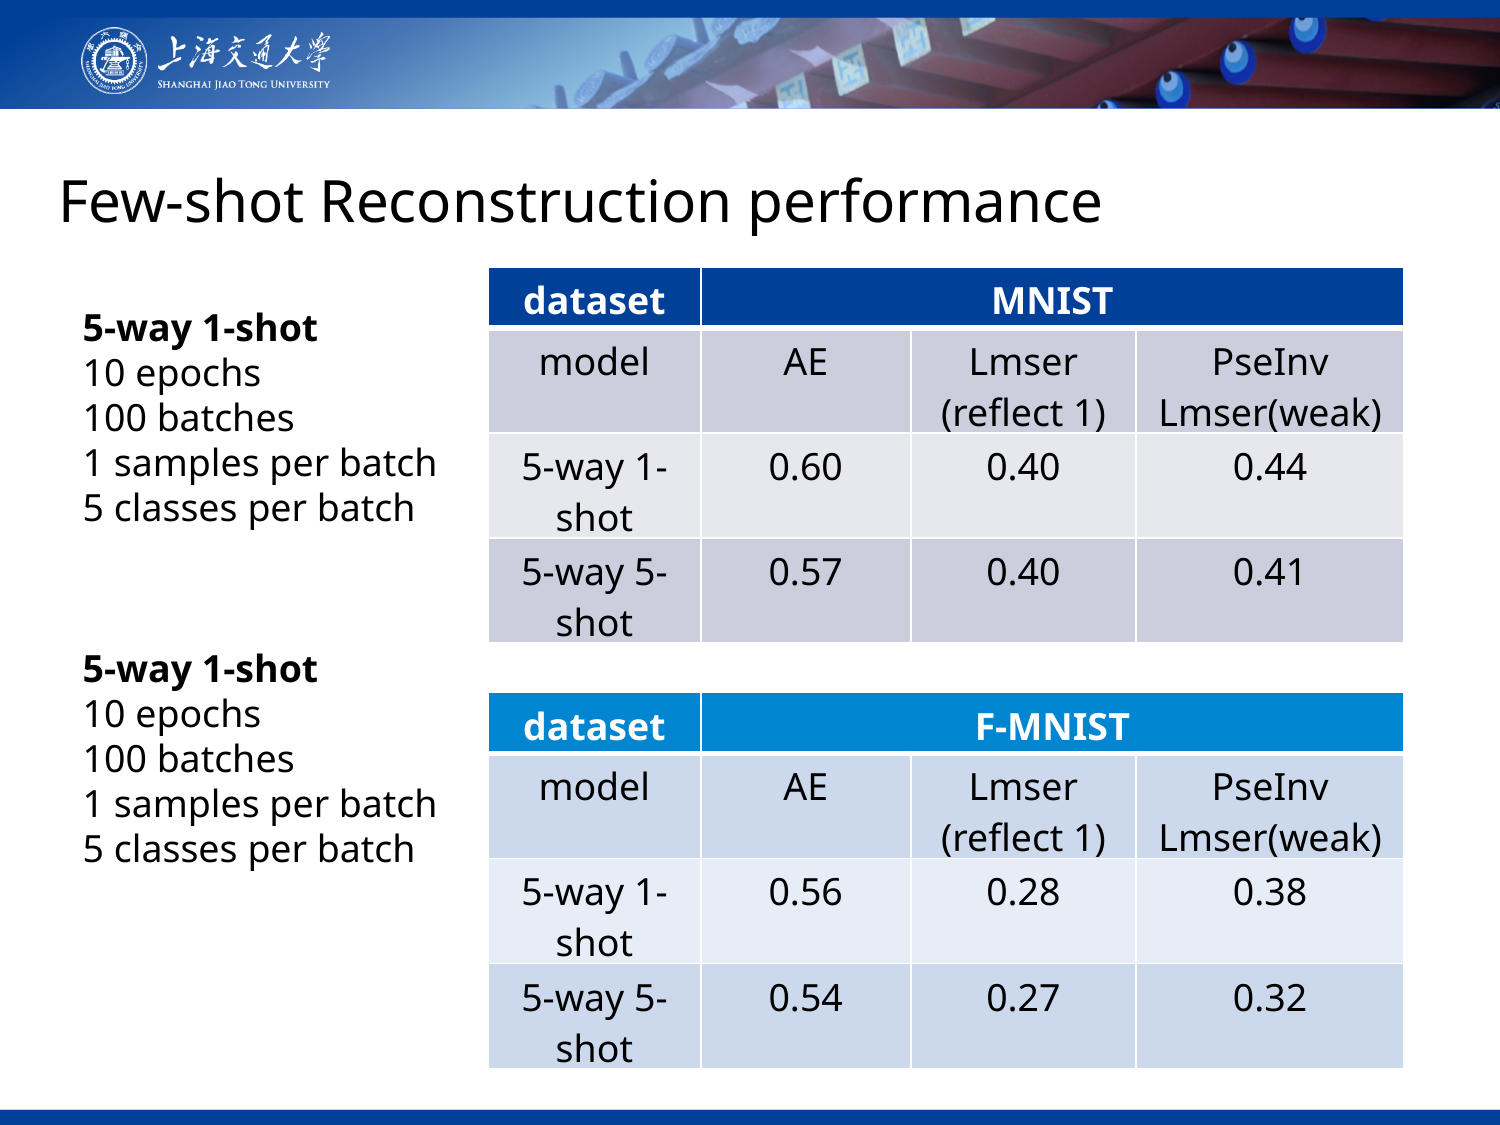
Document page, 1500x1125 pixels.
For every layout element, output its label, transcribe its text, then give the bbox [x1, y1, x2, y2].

table_header dataset [499, 693, 700, 751]
table_cell model [499, 331, 700, 432]
table_cell 0.60 [702, 434, 910, 537]
table_cell PseInv Lmser(weak) [1137, 331, 1403, 432]
table_cell 5-way 1-shot [489, 859, 700, 963]
text_box 5-way 1-shot 10 epochs 100 batches 1 samples per batch 5 classes per batch [67, 638, 499, 878]
table_cell AE [702, 331, 910, 432]
text_box Few-shot Reconstruction performance [43, 156, 1129, 242]
table_cell 0.32 [1137, 964, 1403, 1068]
table_cell 5-way 5-shot [489, 539, 700, 642]
table_cell Lmser (reflect 1) [912, 331, 1135, 432]
table_cell model [499, 756, 700, 858]
text_box 5-way 1-shot 10 epochs 100 batches 1 samples per batch 5 classes per batch [67, 296, 499, 537]
table_cell 0.38 [1137, 859, 1403, 963]
table_cell PseInv Lmser(weak) [1137, 756, 1403, 858]
table_cell 0.41 [1137, 539, 1403, 642]
table_cell 0.44 [1137, 434, 1403, 537]
table_cell AE [702, 756, 910, 858]
table_cell Lmser (reflect 1) [912, 756, 1135, 858]
table_cell 0.27 [912, 964, 1135, 1068]
picture [0, 18, 1500, 109]
table_cell 0.40 [912, 539, 1135, 642]
table_cell 0.57 [702, 539, 910, 642]
table_cell 0.40 [912, 434, 1135, 537]
table_header F-MNIST [702, 693, 1403, 751]
table_cell 5-way 5-shot [489, 964, 700, 1068]
table_header MNIST [702, 268, 1403, 325]
table_cell 0.28 [912, 859, 1135, 963]
table_cell 0.56 [702, 859, 910, 963]
table_cell 0.54 [702, 964, 910, 1068]
table_cell 5-way 1-shot [499, 434, 700, 537]
table_header dataset [489, 268, 700, 325]
